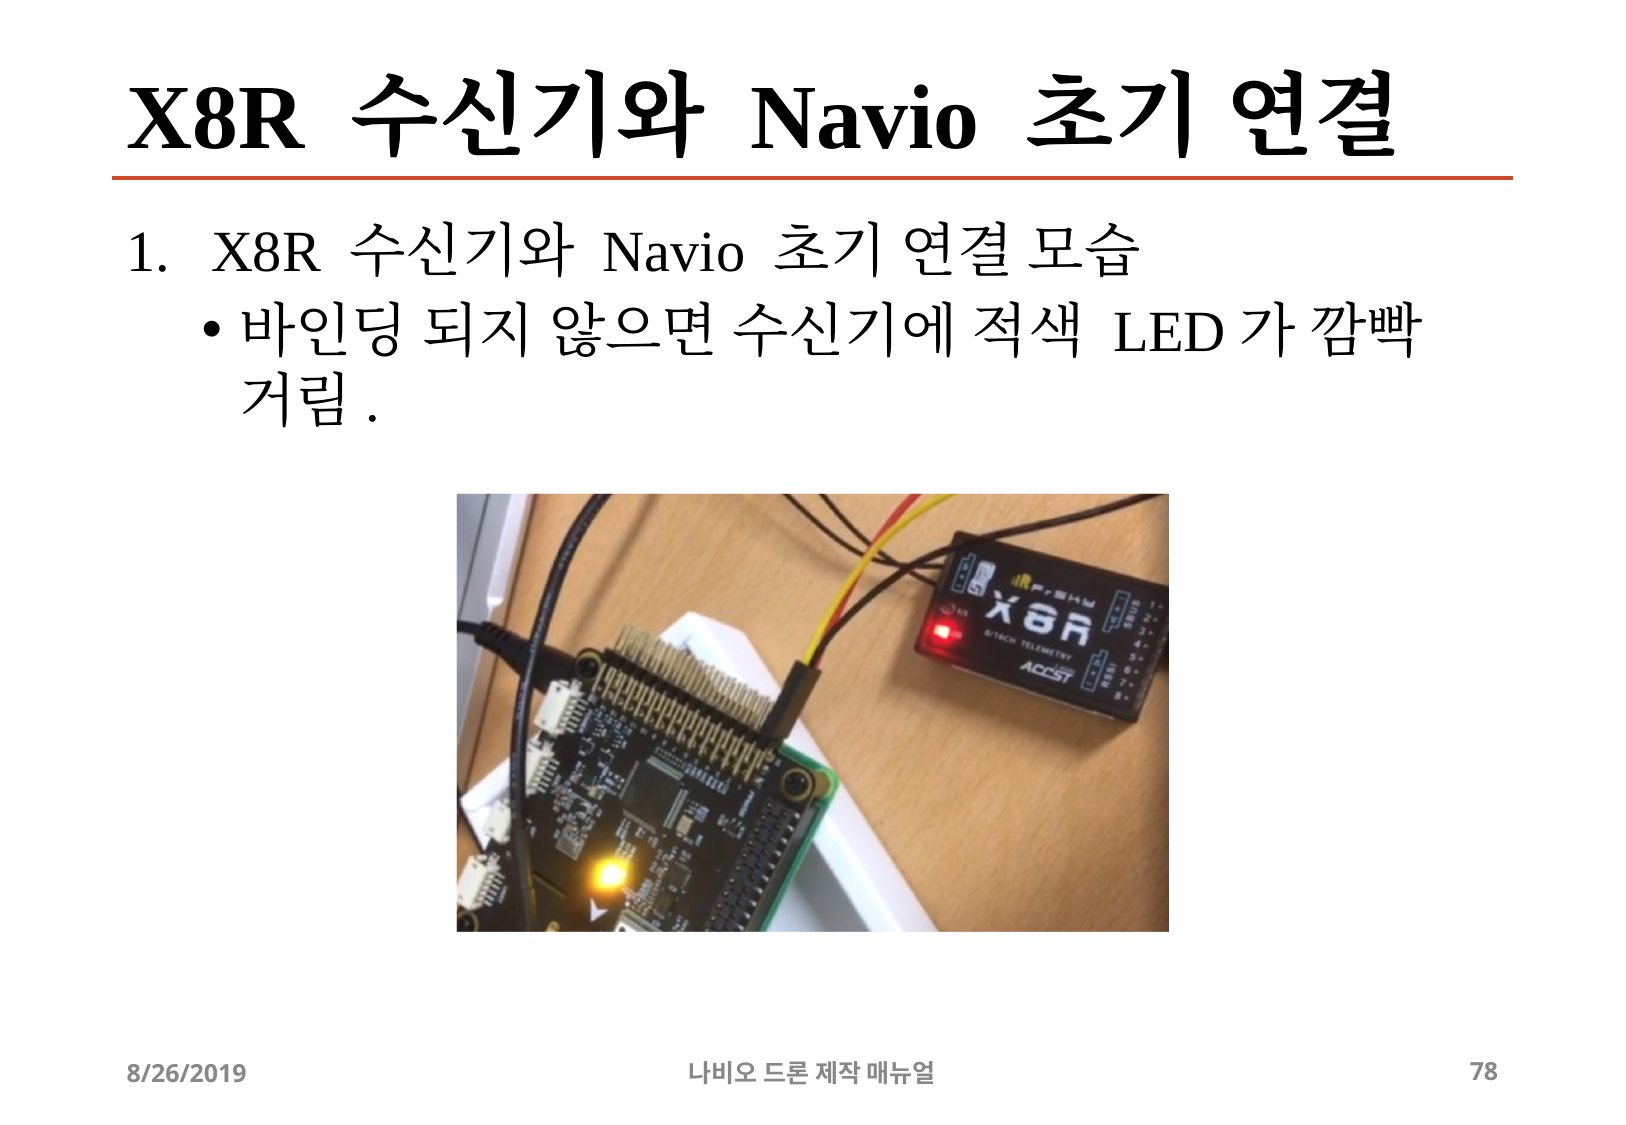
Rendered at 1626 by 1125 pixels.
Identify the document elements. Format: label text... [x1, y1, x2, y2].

slide_number 78 [1433, 1042, 1514, 1103]
picture [458, 355, 1169, 1069]
list X8R 수신기와 Navio 초기 연결 모습 바인딩 되지 않으면 수신기에 적색 LED가 깜빡 거림. [111, 205, 1514, 467]
footer 나비오 드론 제작 매뉴얼 [538, 1042, 1087, 1103]
title X8R 수신기와 Navio 초기 연결 [111, 59, 1514, 179]
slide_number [111, 1042, 303, 1103]
